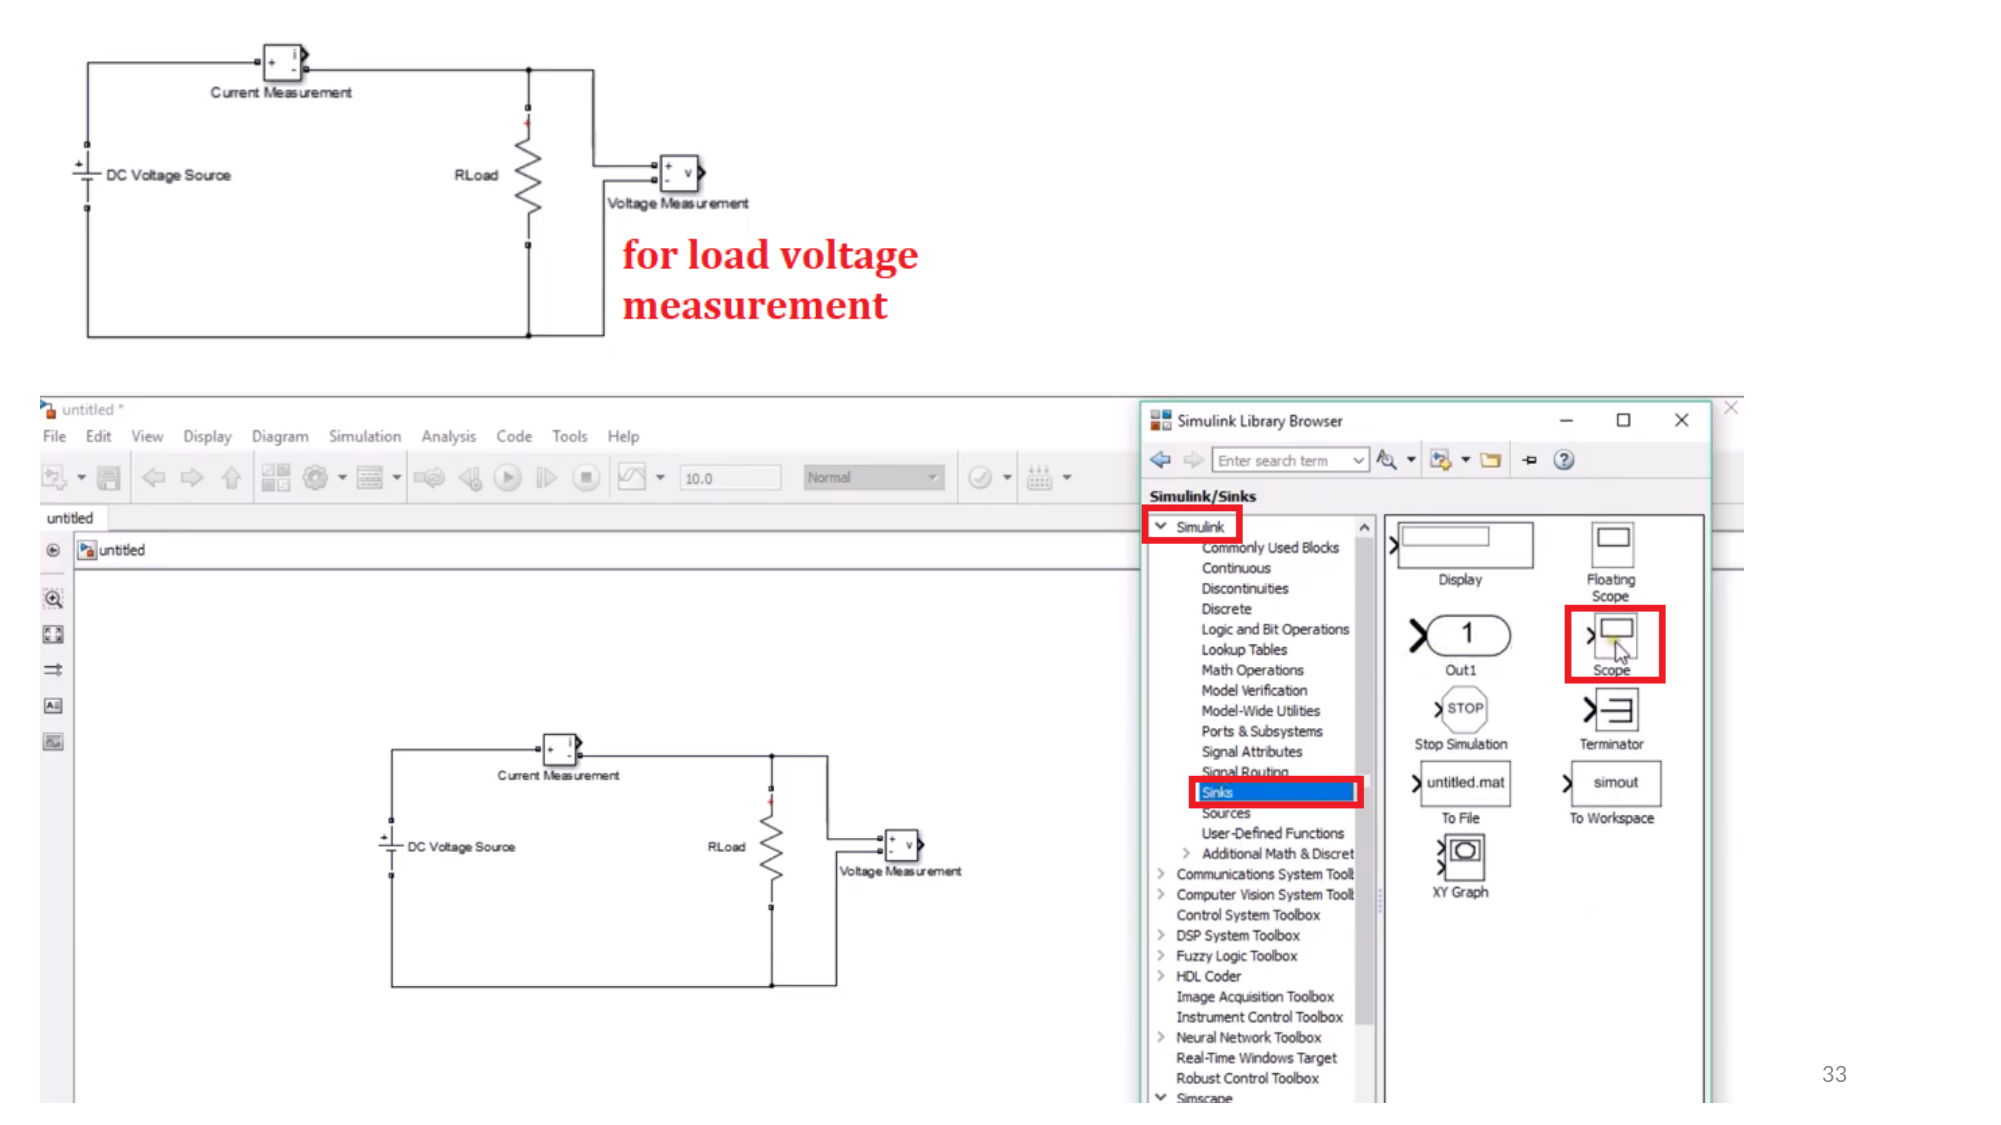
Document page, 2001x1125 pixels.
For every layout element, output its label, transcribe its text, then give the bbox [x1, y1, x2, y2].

slide_number 33 [1744, 1042, 1863, 1103]
picture [0, 0, 1744, 1103]
